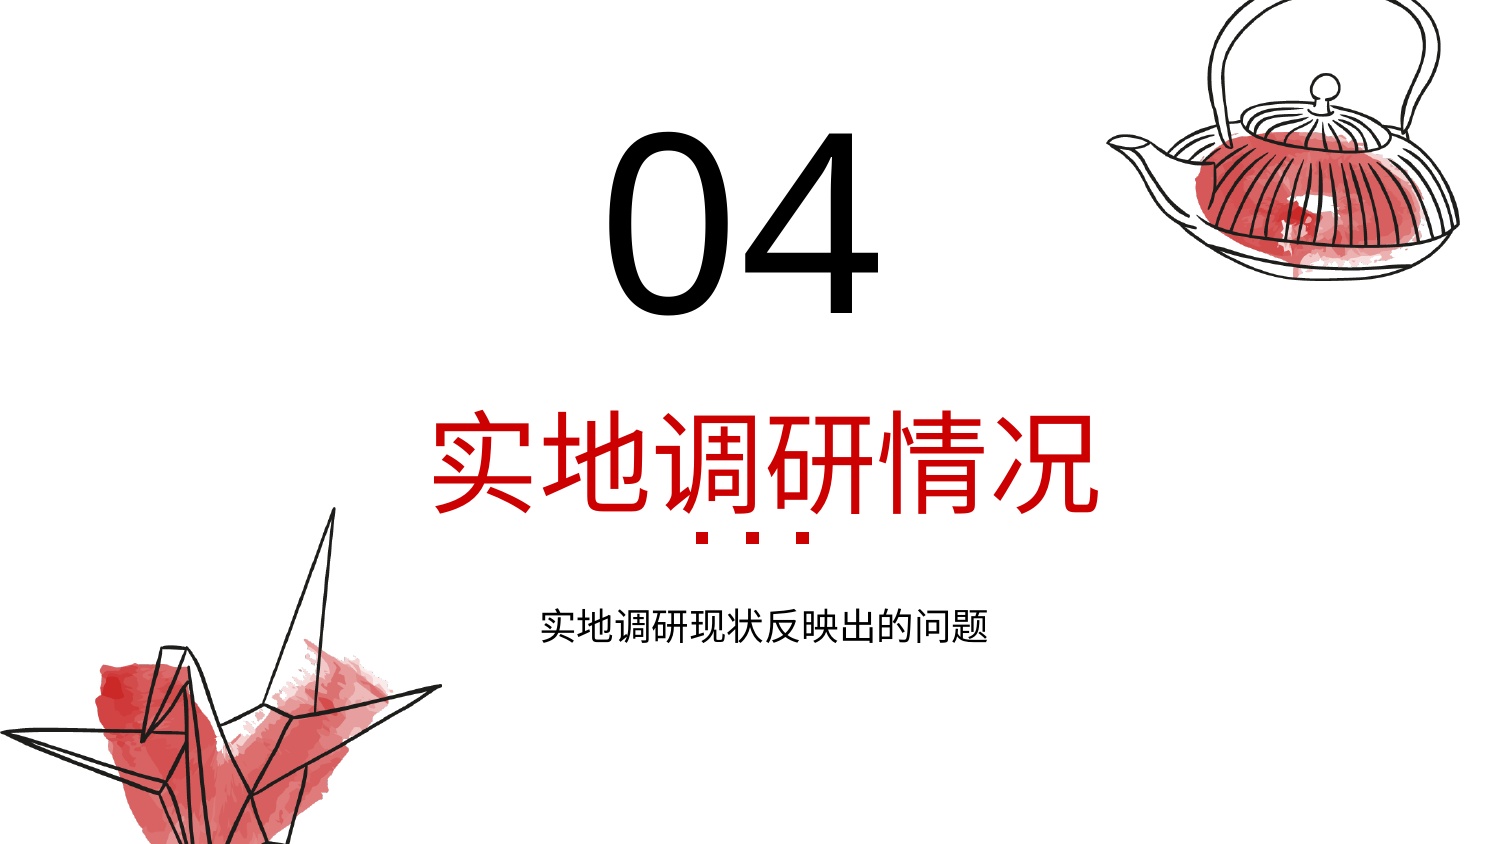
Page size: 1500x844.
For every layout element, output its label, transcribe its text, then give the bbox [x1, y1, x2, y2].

title 04 [561, 166, 919, 262]
subtitle 实地调研现状反映出的问题 [509, 587, 1020, 693]
picture [1106, 0, 1500, 323]
title 实地调研情况 [402, 382, 1127, 538]
picture [0, 507, 442, 844]
